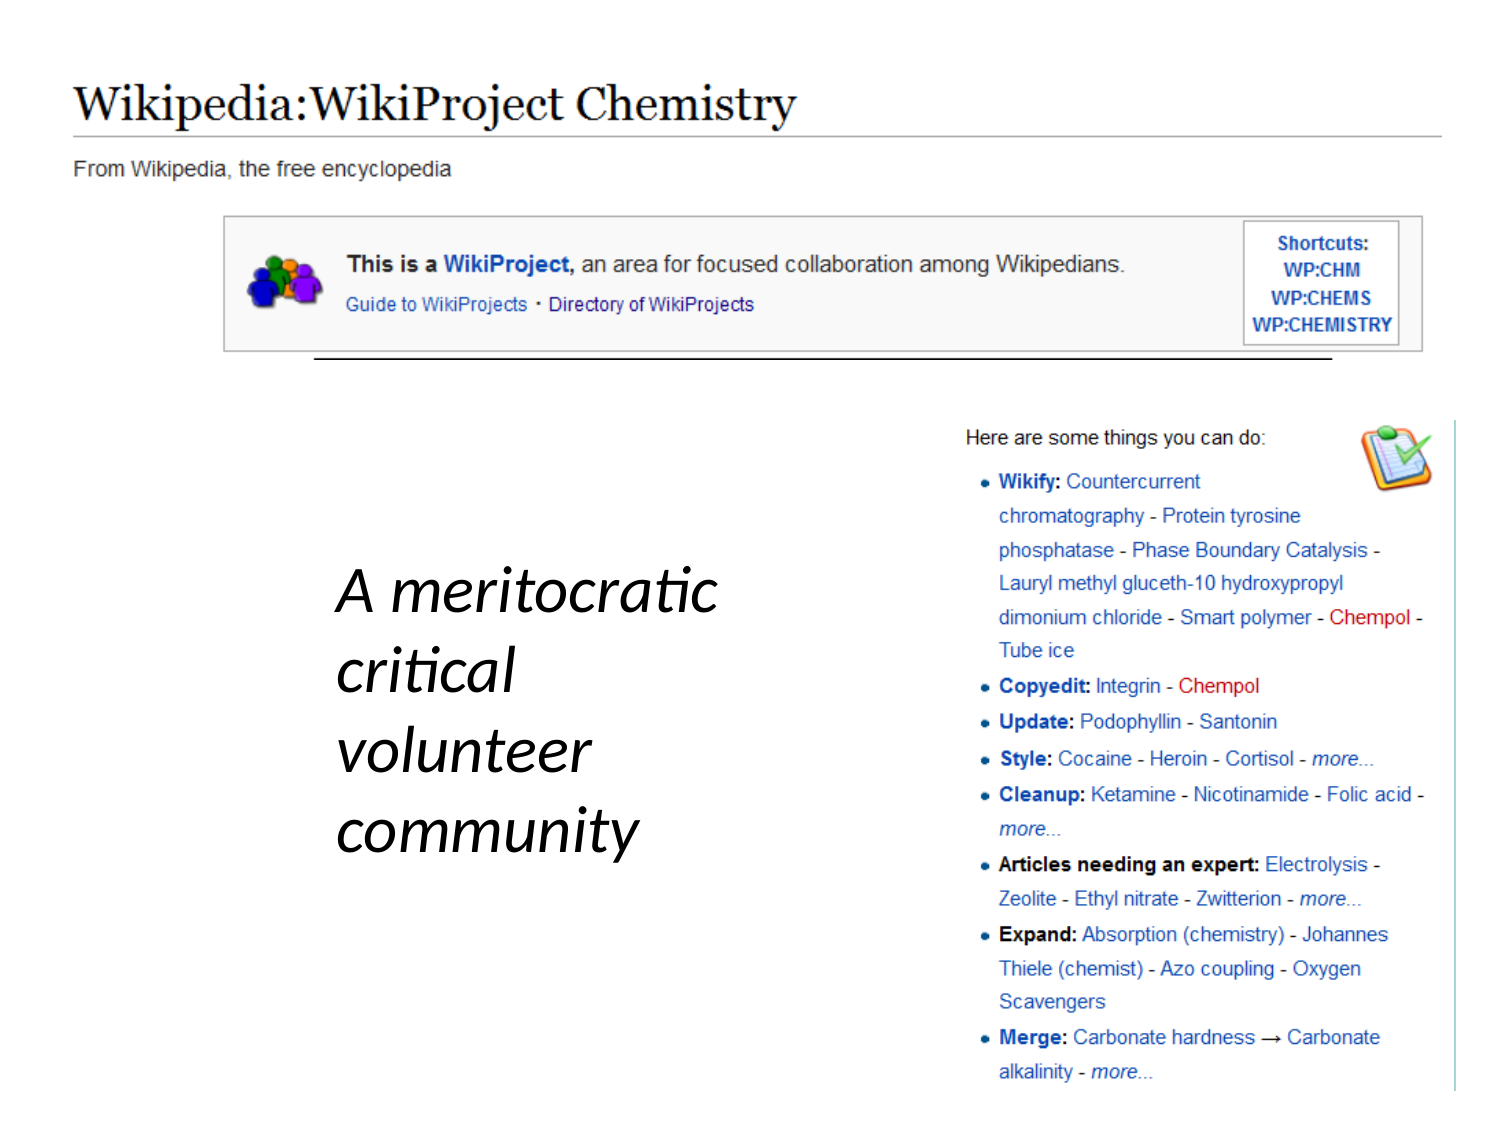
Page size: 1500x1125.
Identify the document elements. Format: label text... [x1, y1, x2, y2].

text_box A meritocratic critical volunteer community [321, 538, 749, 874]
picture [64, 77, 1442, 360]
picture [962, 420, 1475, 1091]
